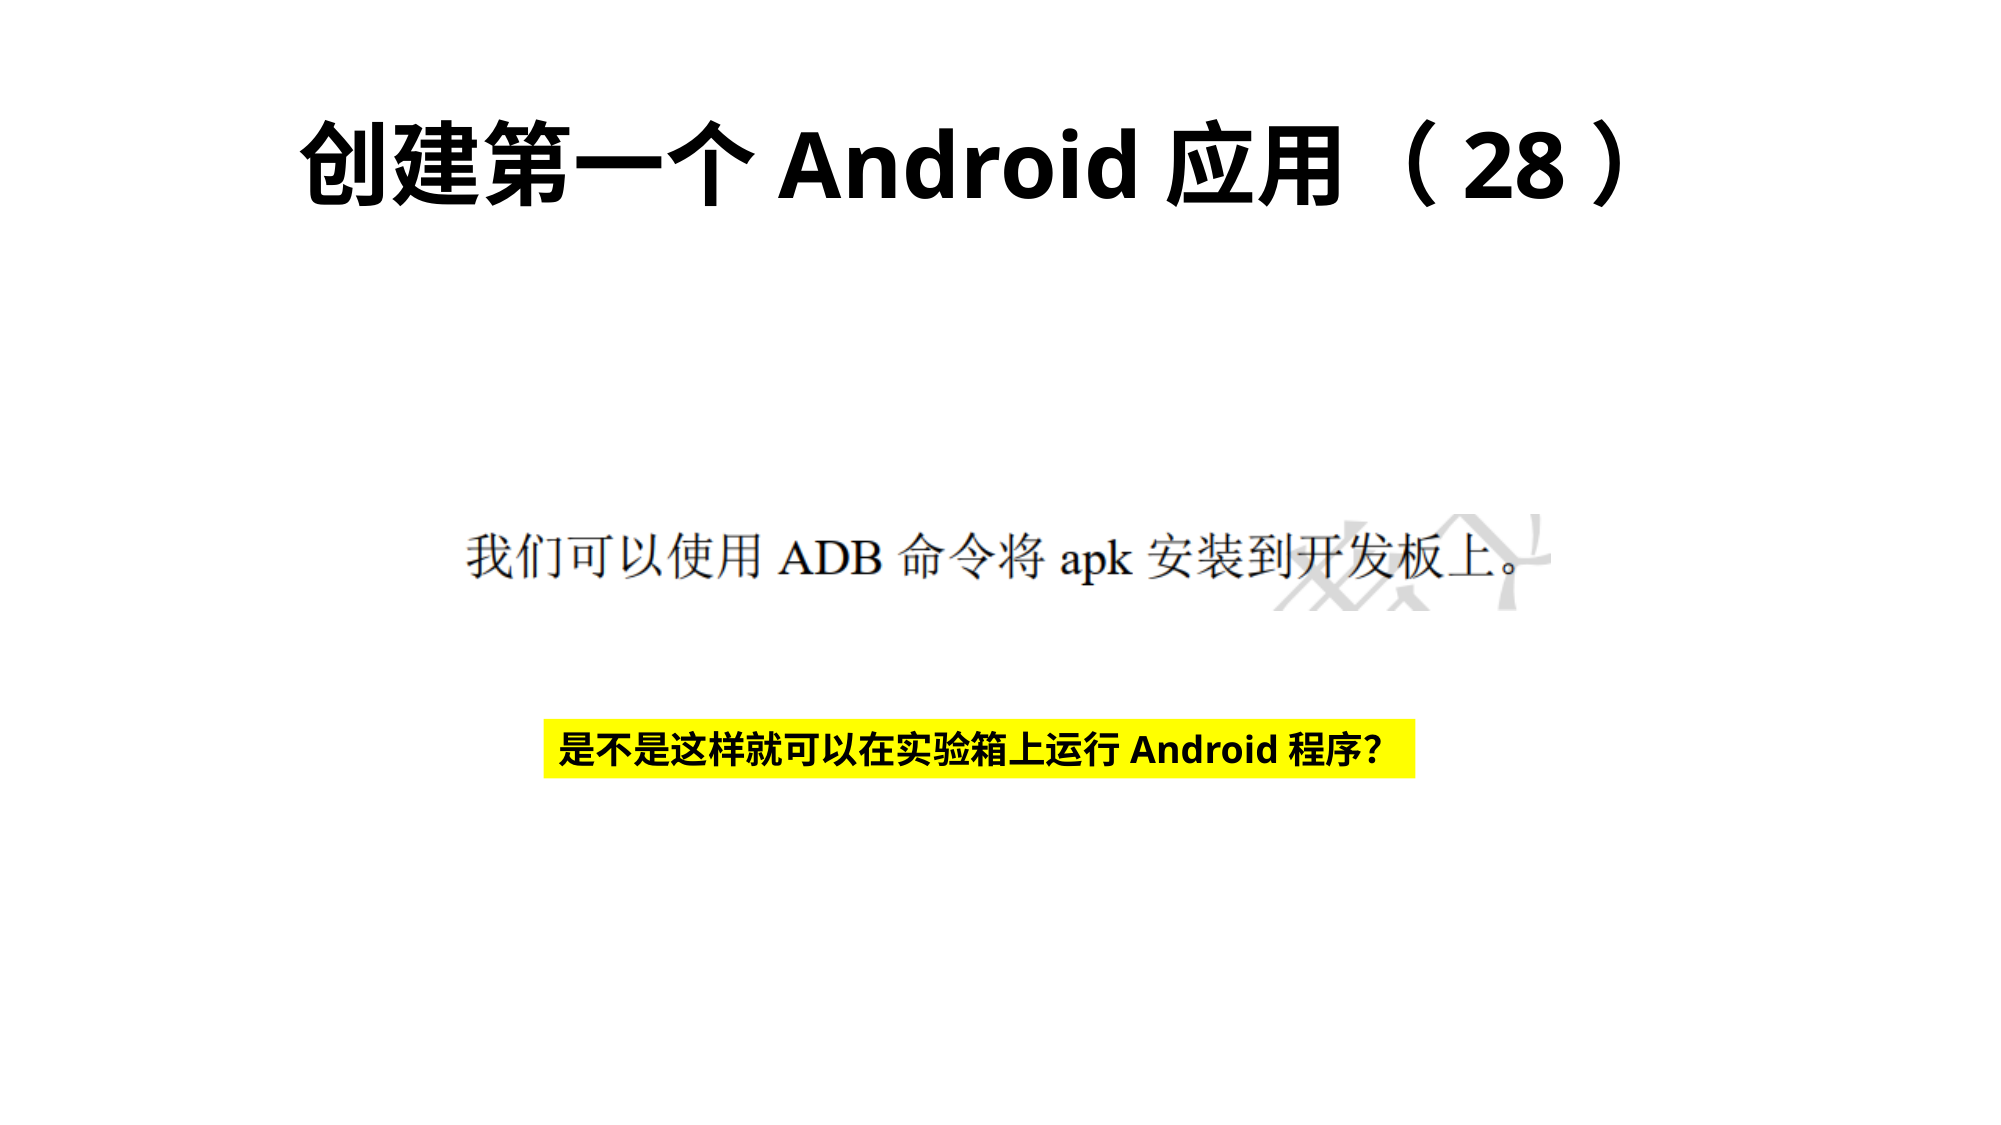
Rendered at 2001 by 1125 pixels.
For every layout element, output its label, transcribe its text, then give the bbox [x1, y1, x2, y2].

picture [449, 514, 1551, 611]
text_box 是不是这样就可以在实验箱上运行Android程序？ [543, 718, 1416, 779]
title 创建第一个Android应用（28） [137, 59, 1863, 278]
